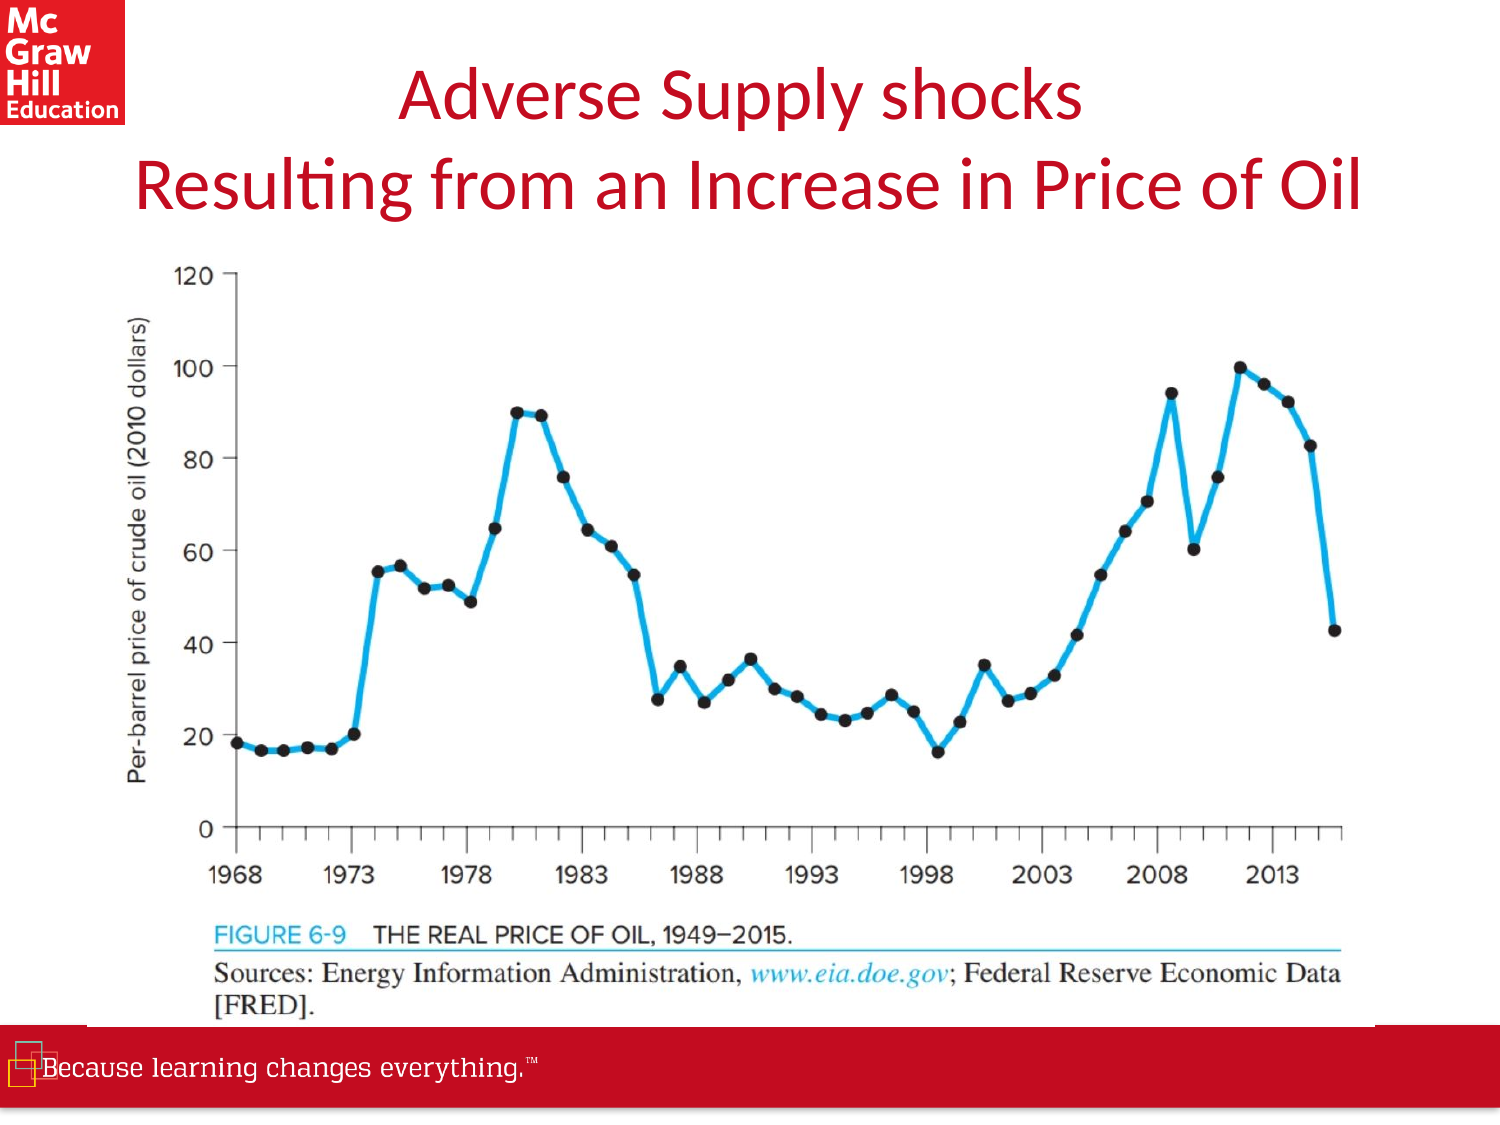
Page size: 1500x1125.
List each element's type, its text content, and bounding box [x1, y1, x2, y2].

picture [0, 0, 125, 37]
picture [8, 1041, 538, 1087]
title Adverse Supply shocks Resulting from an Increase in Price of Oil [0, 37, 1500, 250]
picture [87, 224, 1376, 1027]
